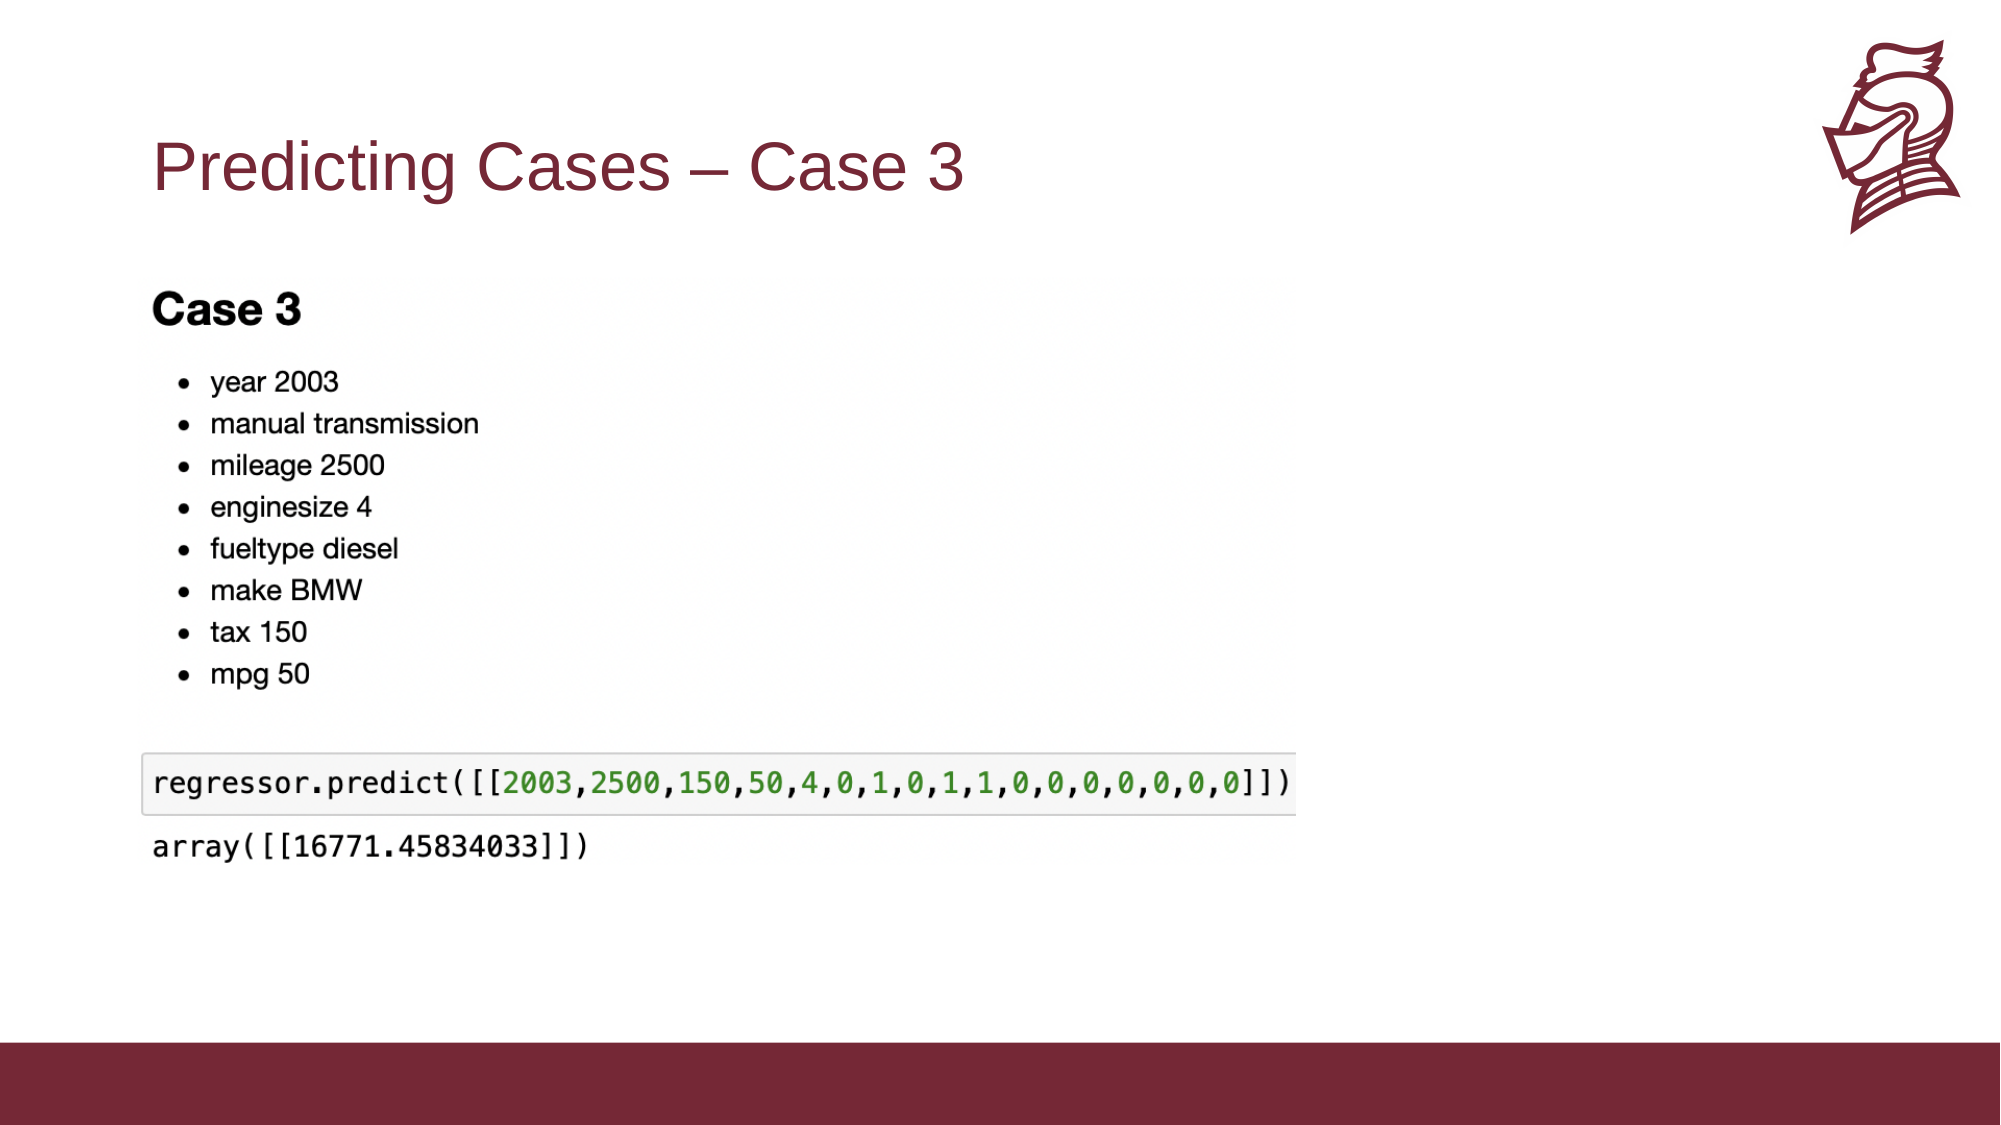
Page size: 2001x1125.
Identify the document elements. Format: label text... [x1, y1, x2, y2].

title Predicting Cases – Case 3 [137, 59, 1863, 278]
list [137, 277, 1296, 865]
picture [1813, 30, 1972, 248]
